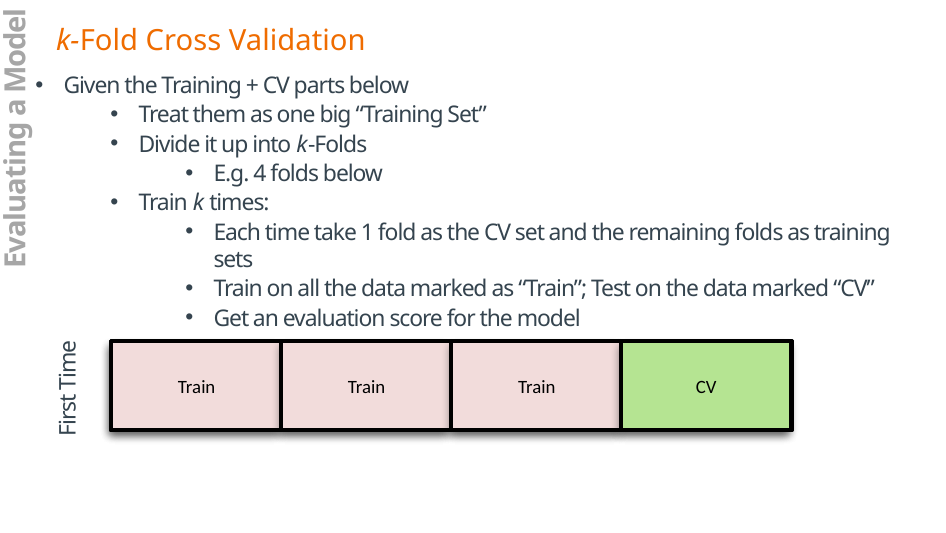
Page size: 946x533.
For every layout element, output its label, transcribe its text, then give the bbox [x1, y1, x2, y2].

text_box k-Fold Cross Validation [53, 18, 886, 57]
text_box Given the Training + CV parts below Treat them as one big “Training Set” Divide it up into k-Folds E.g. 4 folds below Train k times: Each time take 1 fold as the CV set and the remaining folds as training sets Train on all the data marked as “Train”; Test on the data marked “CV” Get an evaluation score for the model [33, 68, 911, 331]
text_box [110, 340, 792, 431]
text_box Evaluating a Model [0, 8, 32, 485]
text_box First Time [45, 320, 88, 451]
